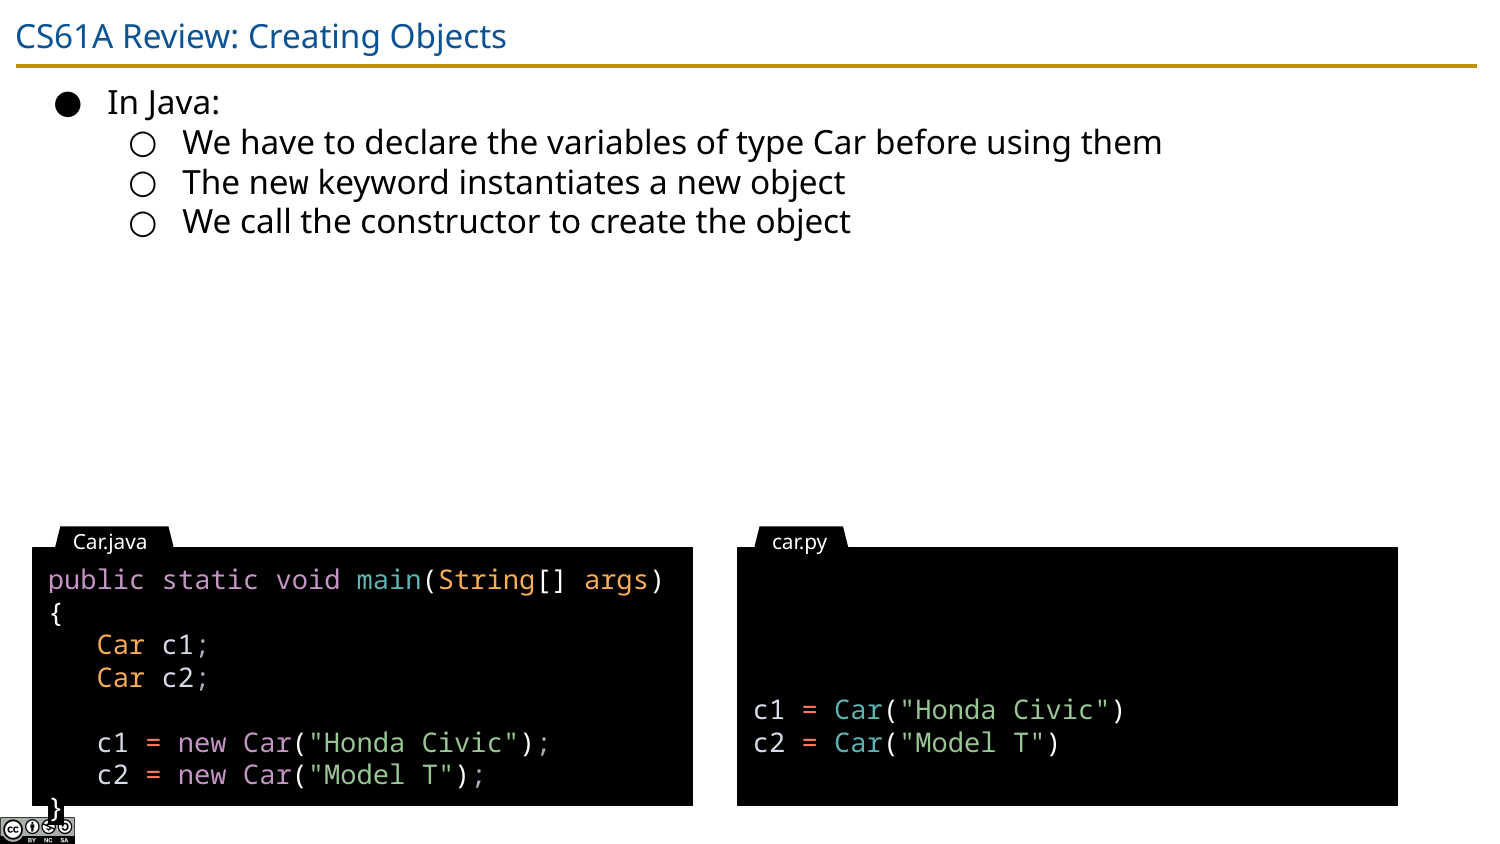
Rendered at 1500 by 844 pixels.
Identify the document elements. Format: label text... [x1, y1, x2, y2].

title CS61A Review: Creating Objects [0, 0, 1398, 65]
text_box car.py [752, 526, 851, 555]
text_box c1 = Car("Honda Civic") c2 = Car("Model T") [737, 547, 1398, 806]
picture [0, 817, 75, 844]
text_box public static void main(String[] args) { Car c1; Car c2; c1 = new Car("Honda Civic"); c2 = new Car("Model T"); } [32, 547, 693, 806]
list In Java: We have to declare the variables of type Car before using them The new keyword instantiates a new object We call the constructor to create the object [17, 65, 1474, 285]
text_box Car.java [53, 526, 176, 555]
